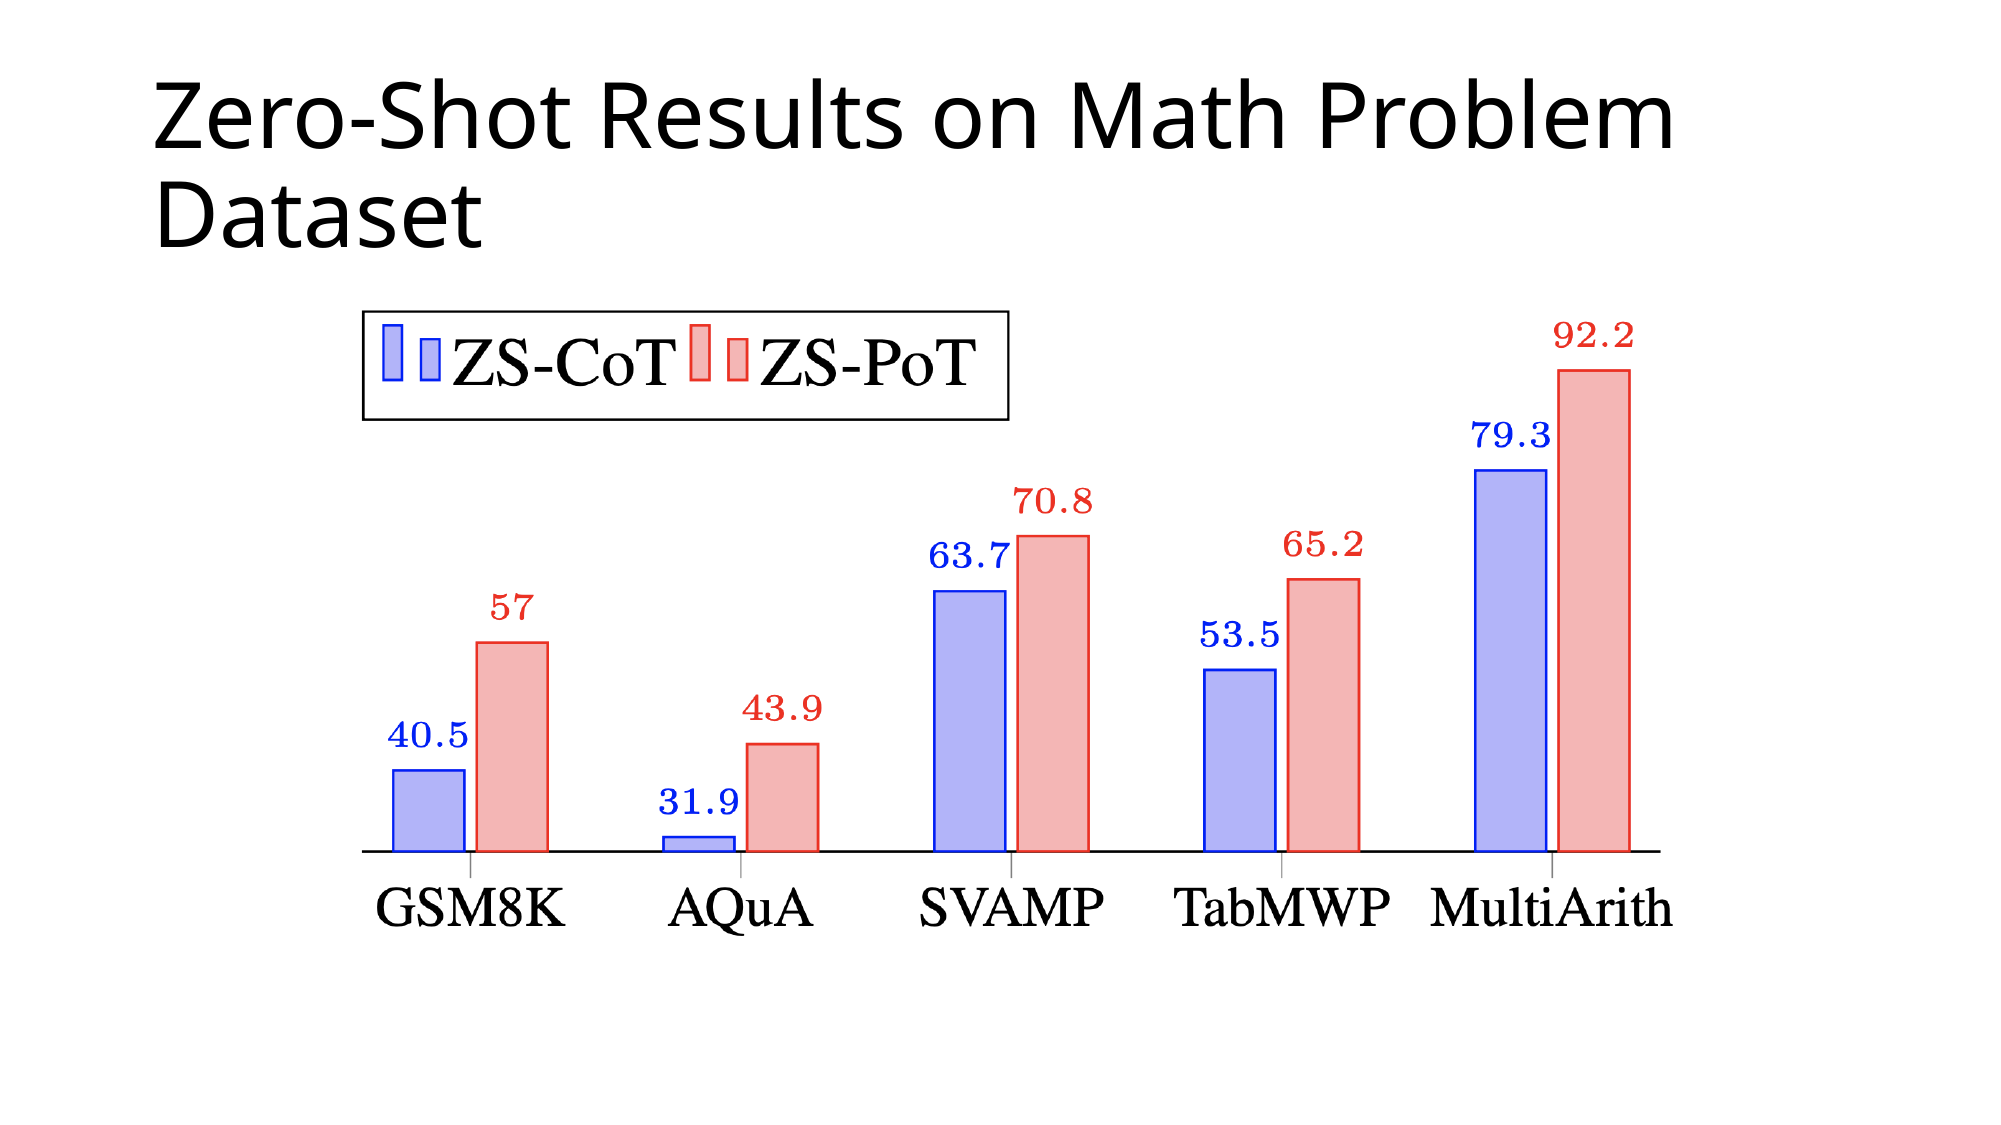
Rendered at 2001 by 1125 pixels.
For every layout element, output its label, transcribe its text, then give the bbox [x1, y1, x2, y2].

title Zero-Shot Results on Math Problem Dataset [137, 59, 1863, 278]
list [339, 277, 1688, 949]
